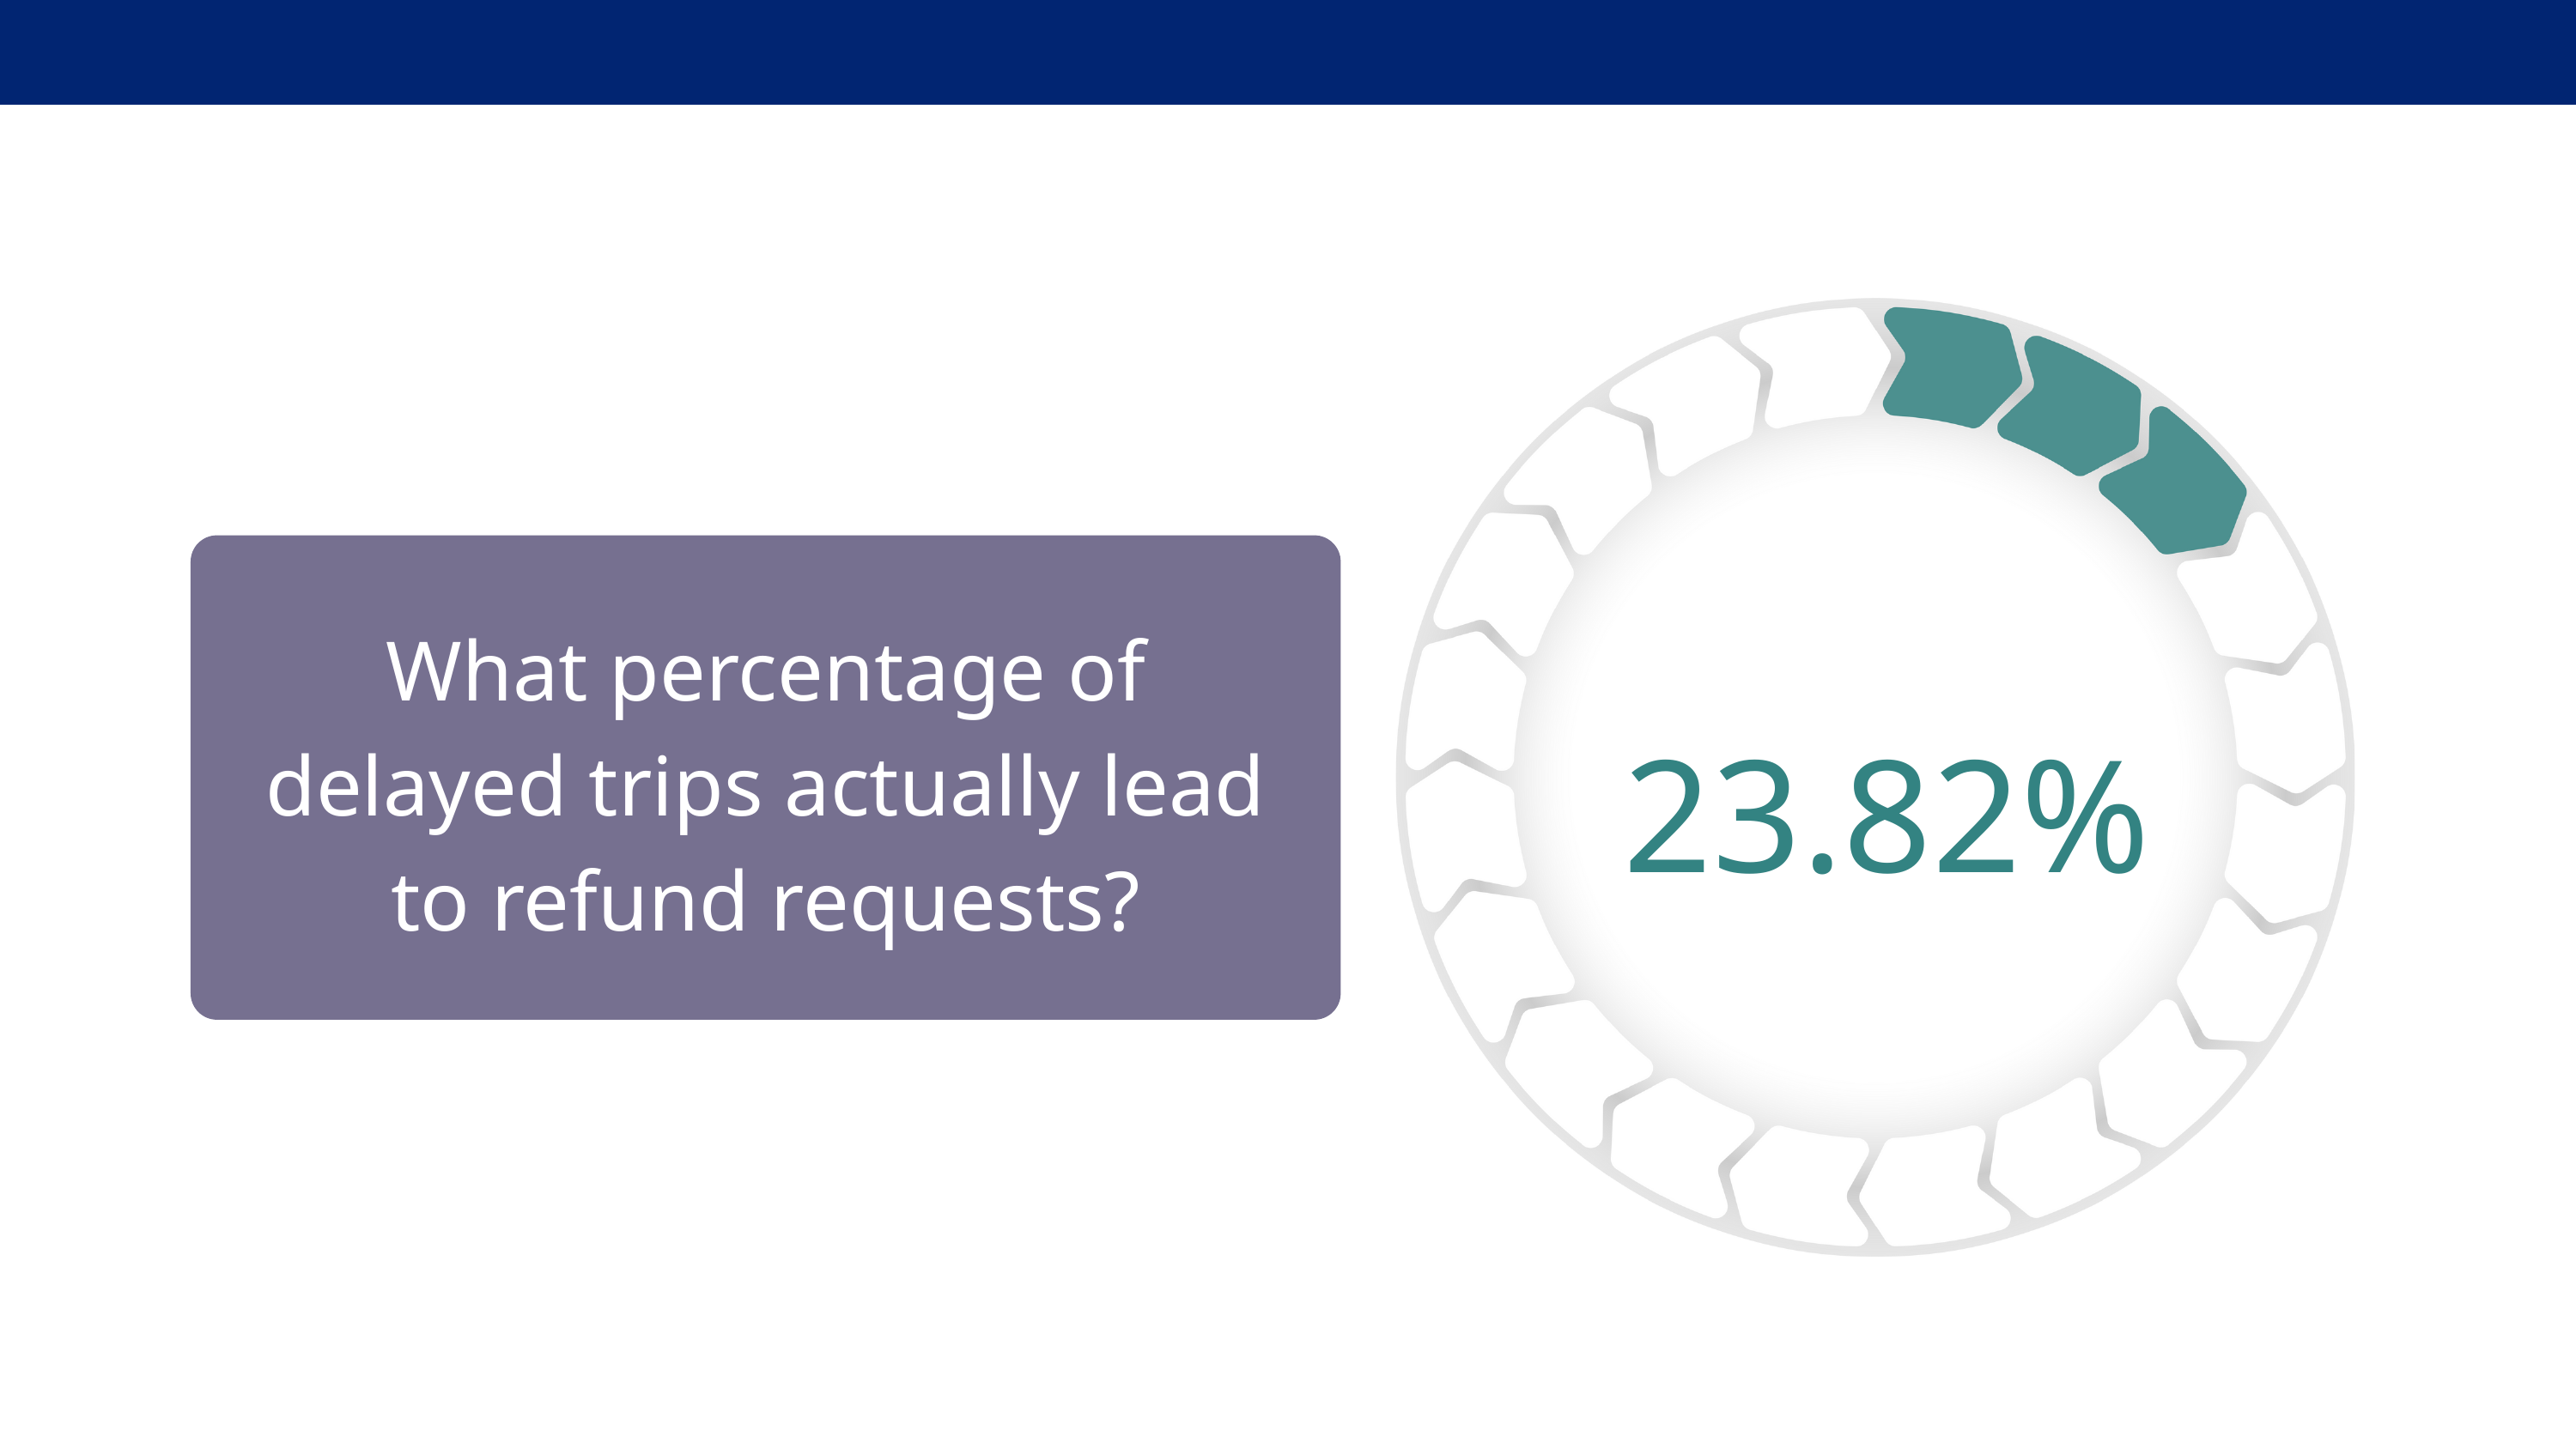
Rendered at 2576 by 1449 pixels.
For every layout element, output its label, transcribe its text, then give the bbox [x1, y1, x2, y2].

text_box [0, 0, 2576, 105]
text_box [1395, 298, 2355, 1258]
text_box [190, 535, 1341, 1021]
text_box 23.82% [1540, 686, 2233, 904]
